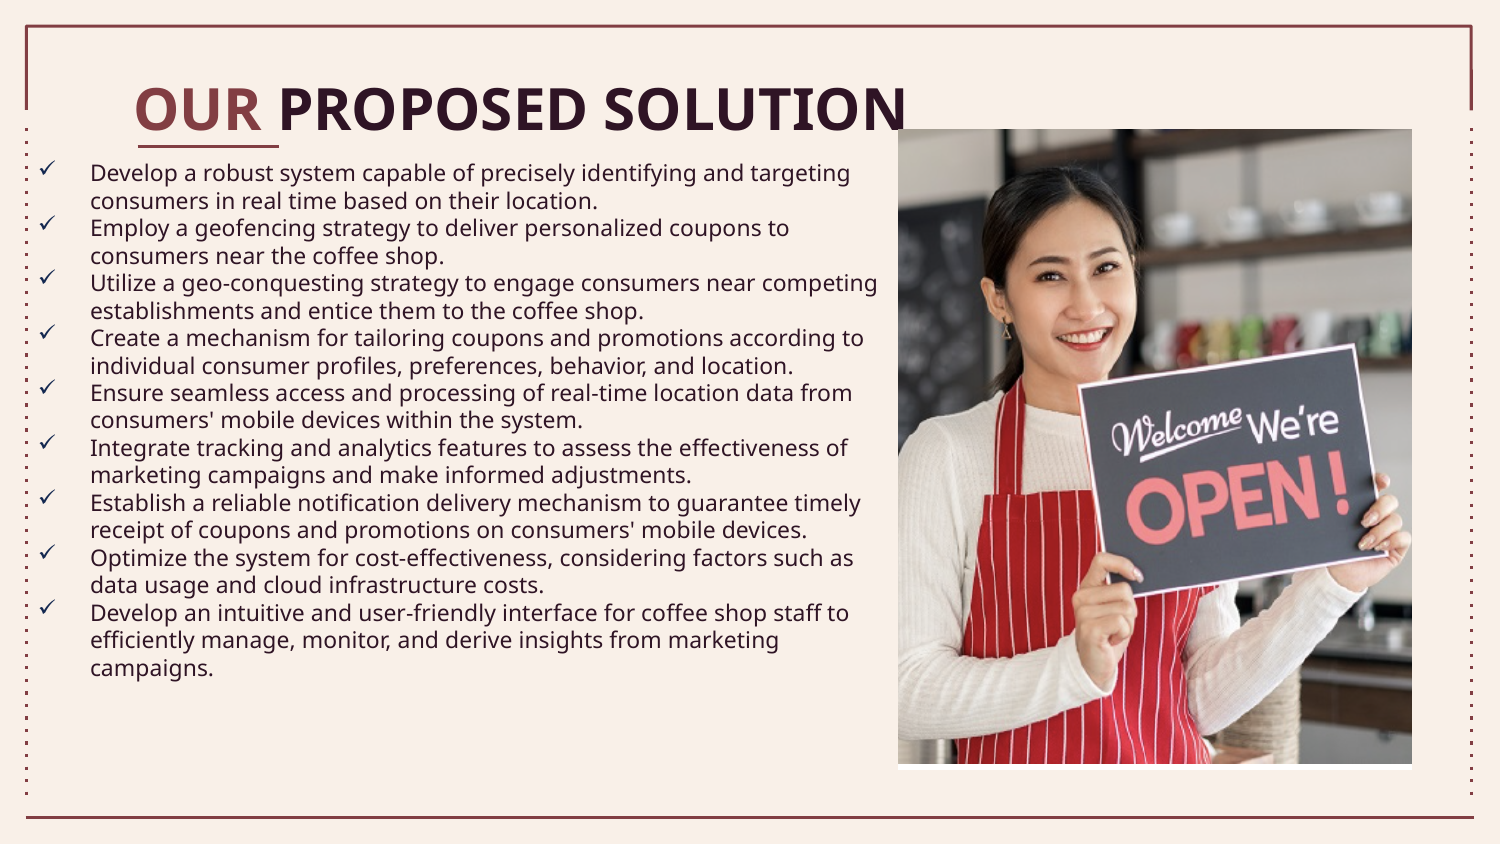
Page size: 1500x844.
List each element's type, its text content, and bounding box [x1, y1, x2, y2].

list Develop a robust system capable of precisely identifying and targeting consumers in real time based on their location. Employ a geofencing strategy to deliver personalized coupons to consumers near the coffee shop. Utilize a geo-conquesting strategy to engage consumers near competing establishments and entice them to the coffee shop. Create a mechanism for tailoring coupons and promotions according to individual consumer profiles, preferences, behavior, and location. Ensure seamless access and processing of real-time location data from consumers' mobile devices within the system. Integrate tracking and analytics features to assess the effectiveness of marketing campaigns and make informed adjustments. Establish a reliable notification delivery mechanism to guarantee timely receipt of coupons and promotions on consumers' mobile devices. Optimize the system for cost-effectiveness, considering factors such as data usage and cloud infrastructure costs. Develop an intuitive and user-friendly interface for coffee shop staff to efficiently manage, monitor, and derive insights from marketing campaigns. [0, 143, 893, 548]
title OUR PROPOSED SOLUTION [118, 56, 1382, 143]
picture [898, 129, 1412, 771]
